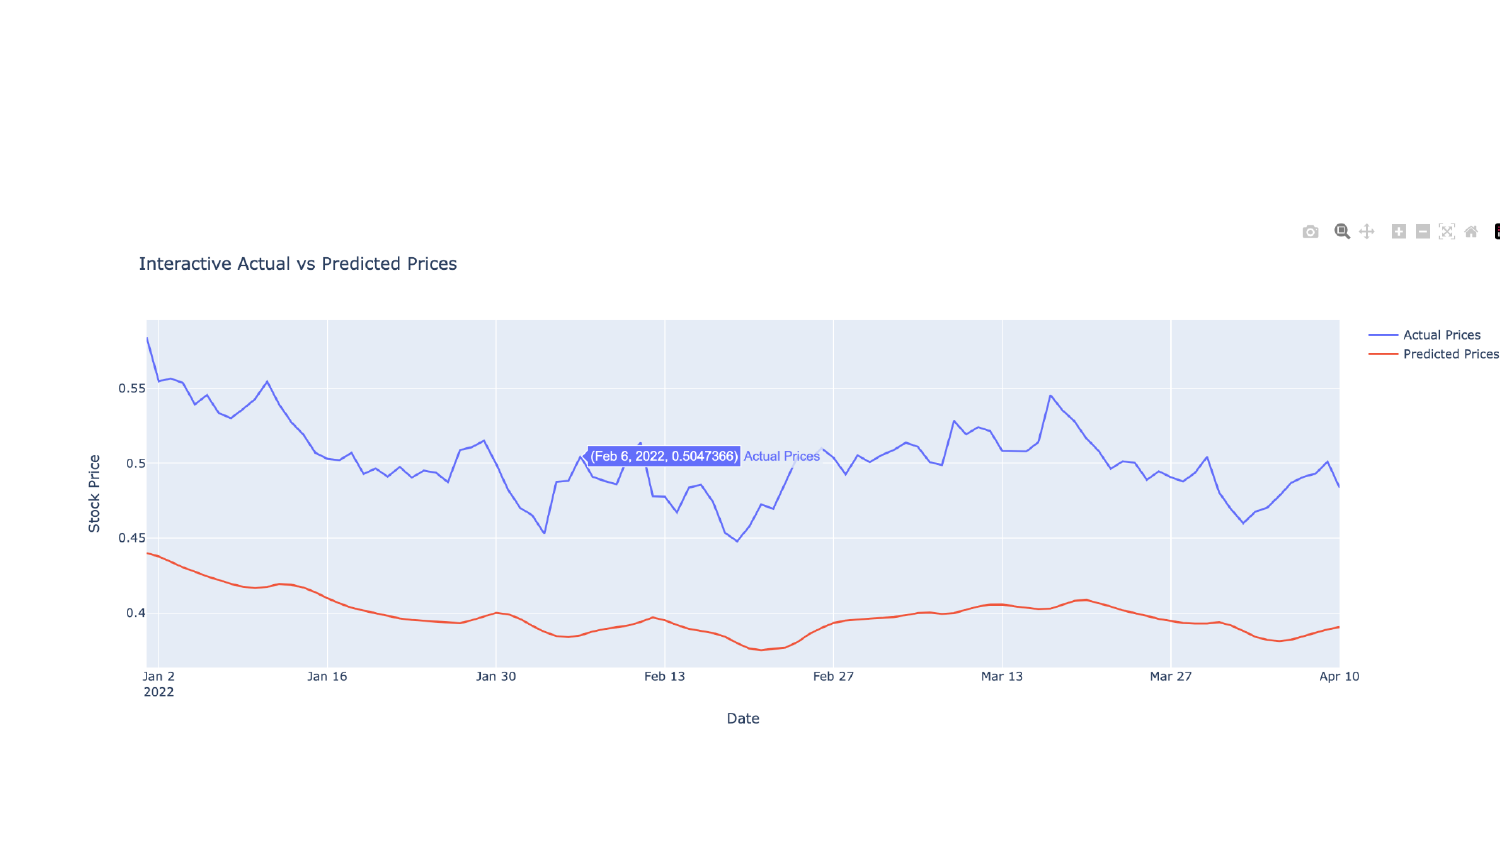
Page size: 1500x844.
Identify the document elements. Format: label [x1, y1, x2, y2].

picture [63, 219, 1500, 753]
